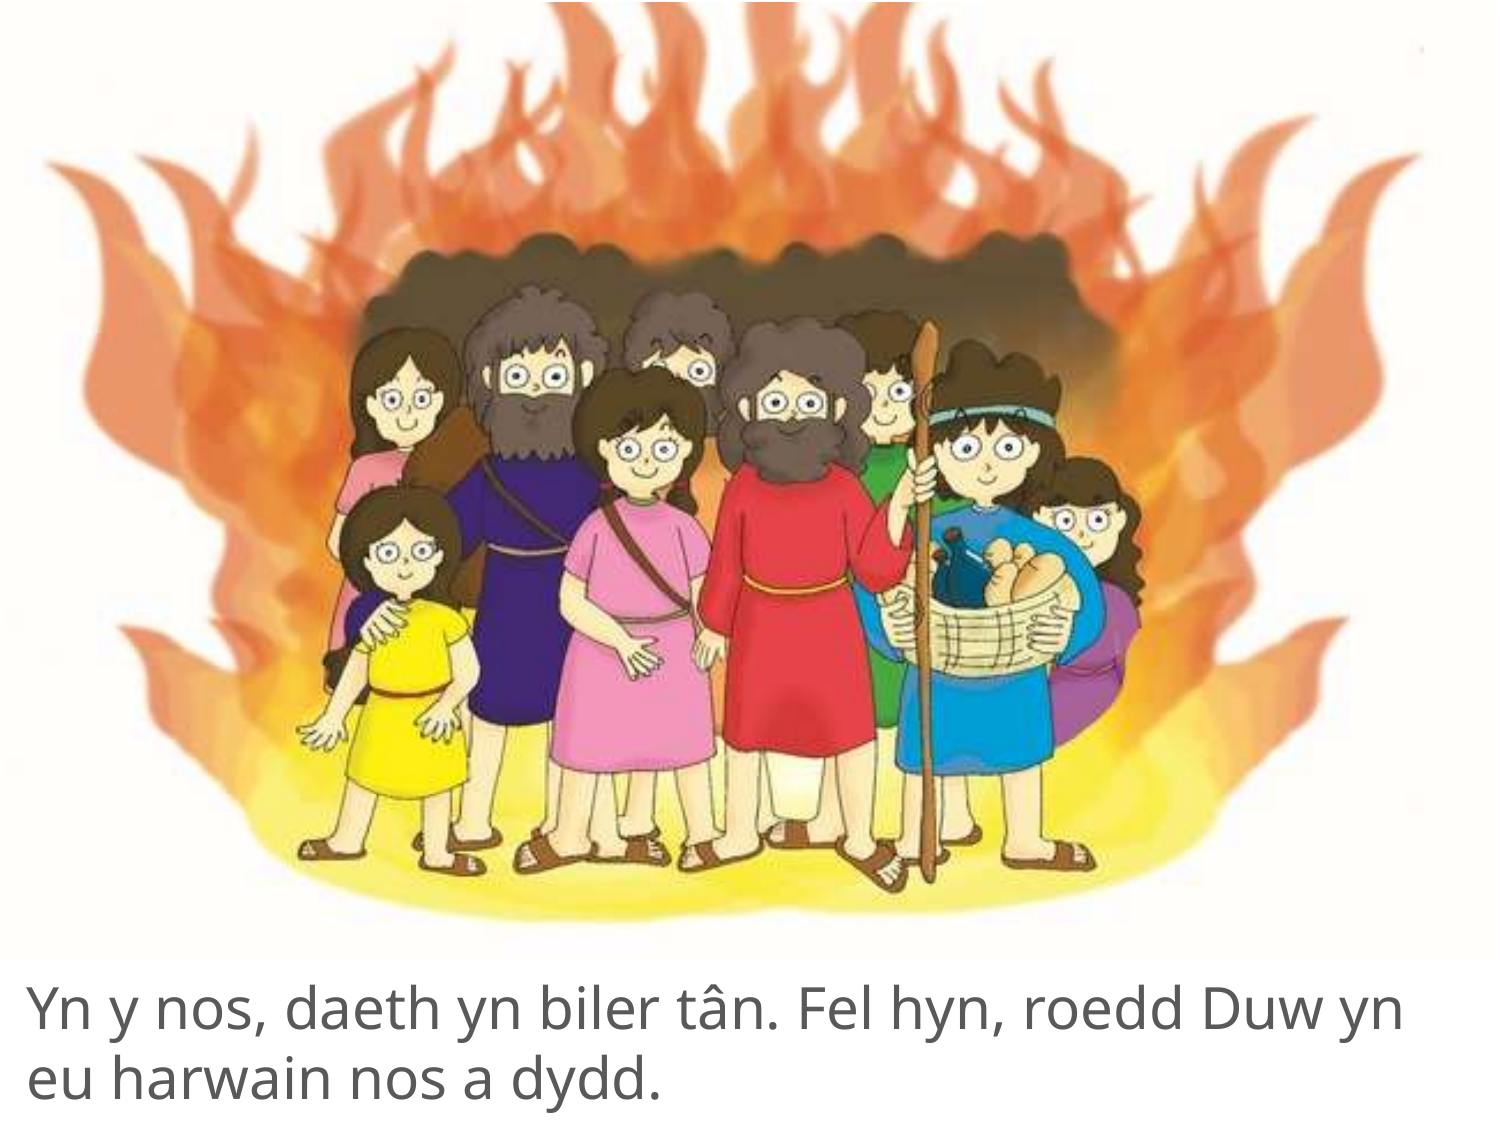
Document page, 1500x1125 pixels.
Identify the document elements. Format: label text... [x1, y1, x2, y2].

text_box Yn y nos, daeth yn biler tân. Fel hyn, roedd Duw yn eu harwain nos a dydd. [11, 964, 1498, 1119]
picture [0, 2, 1498, 959]
